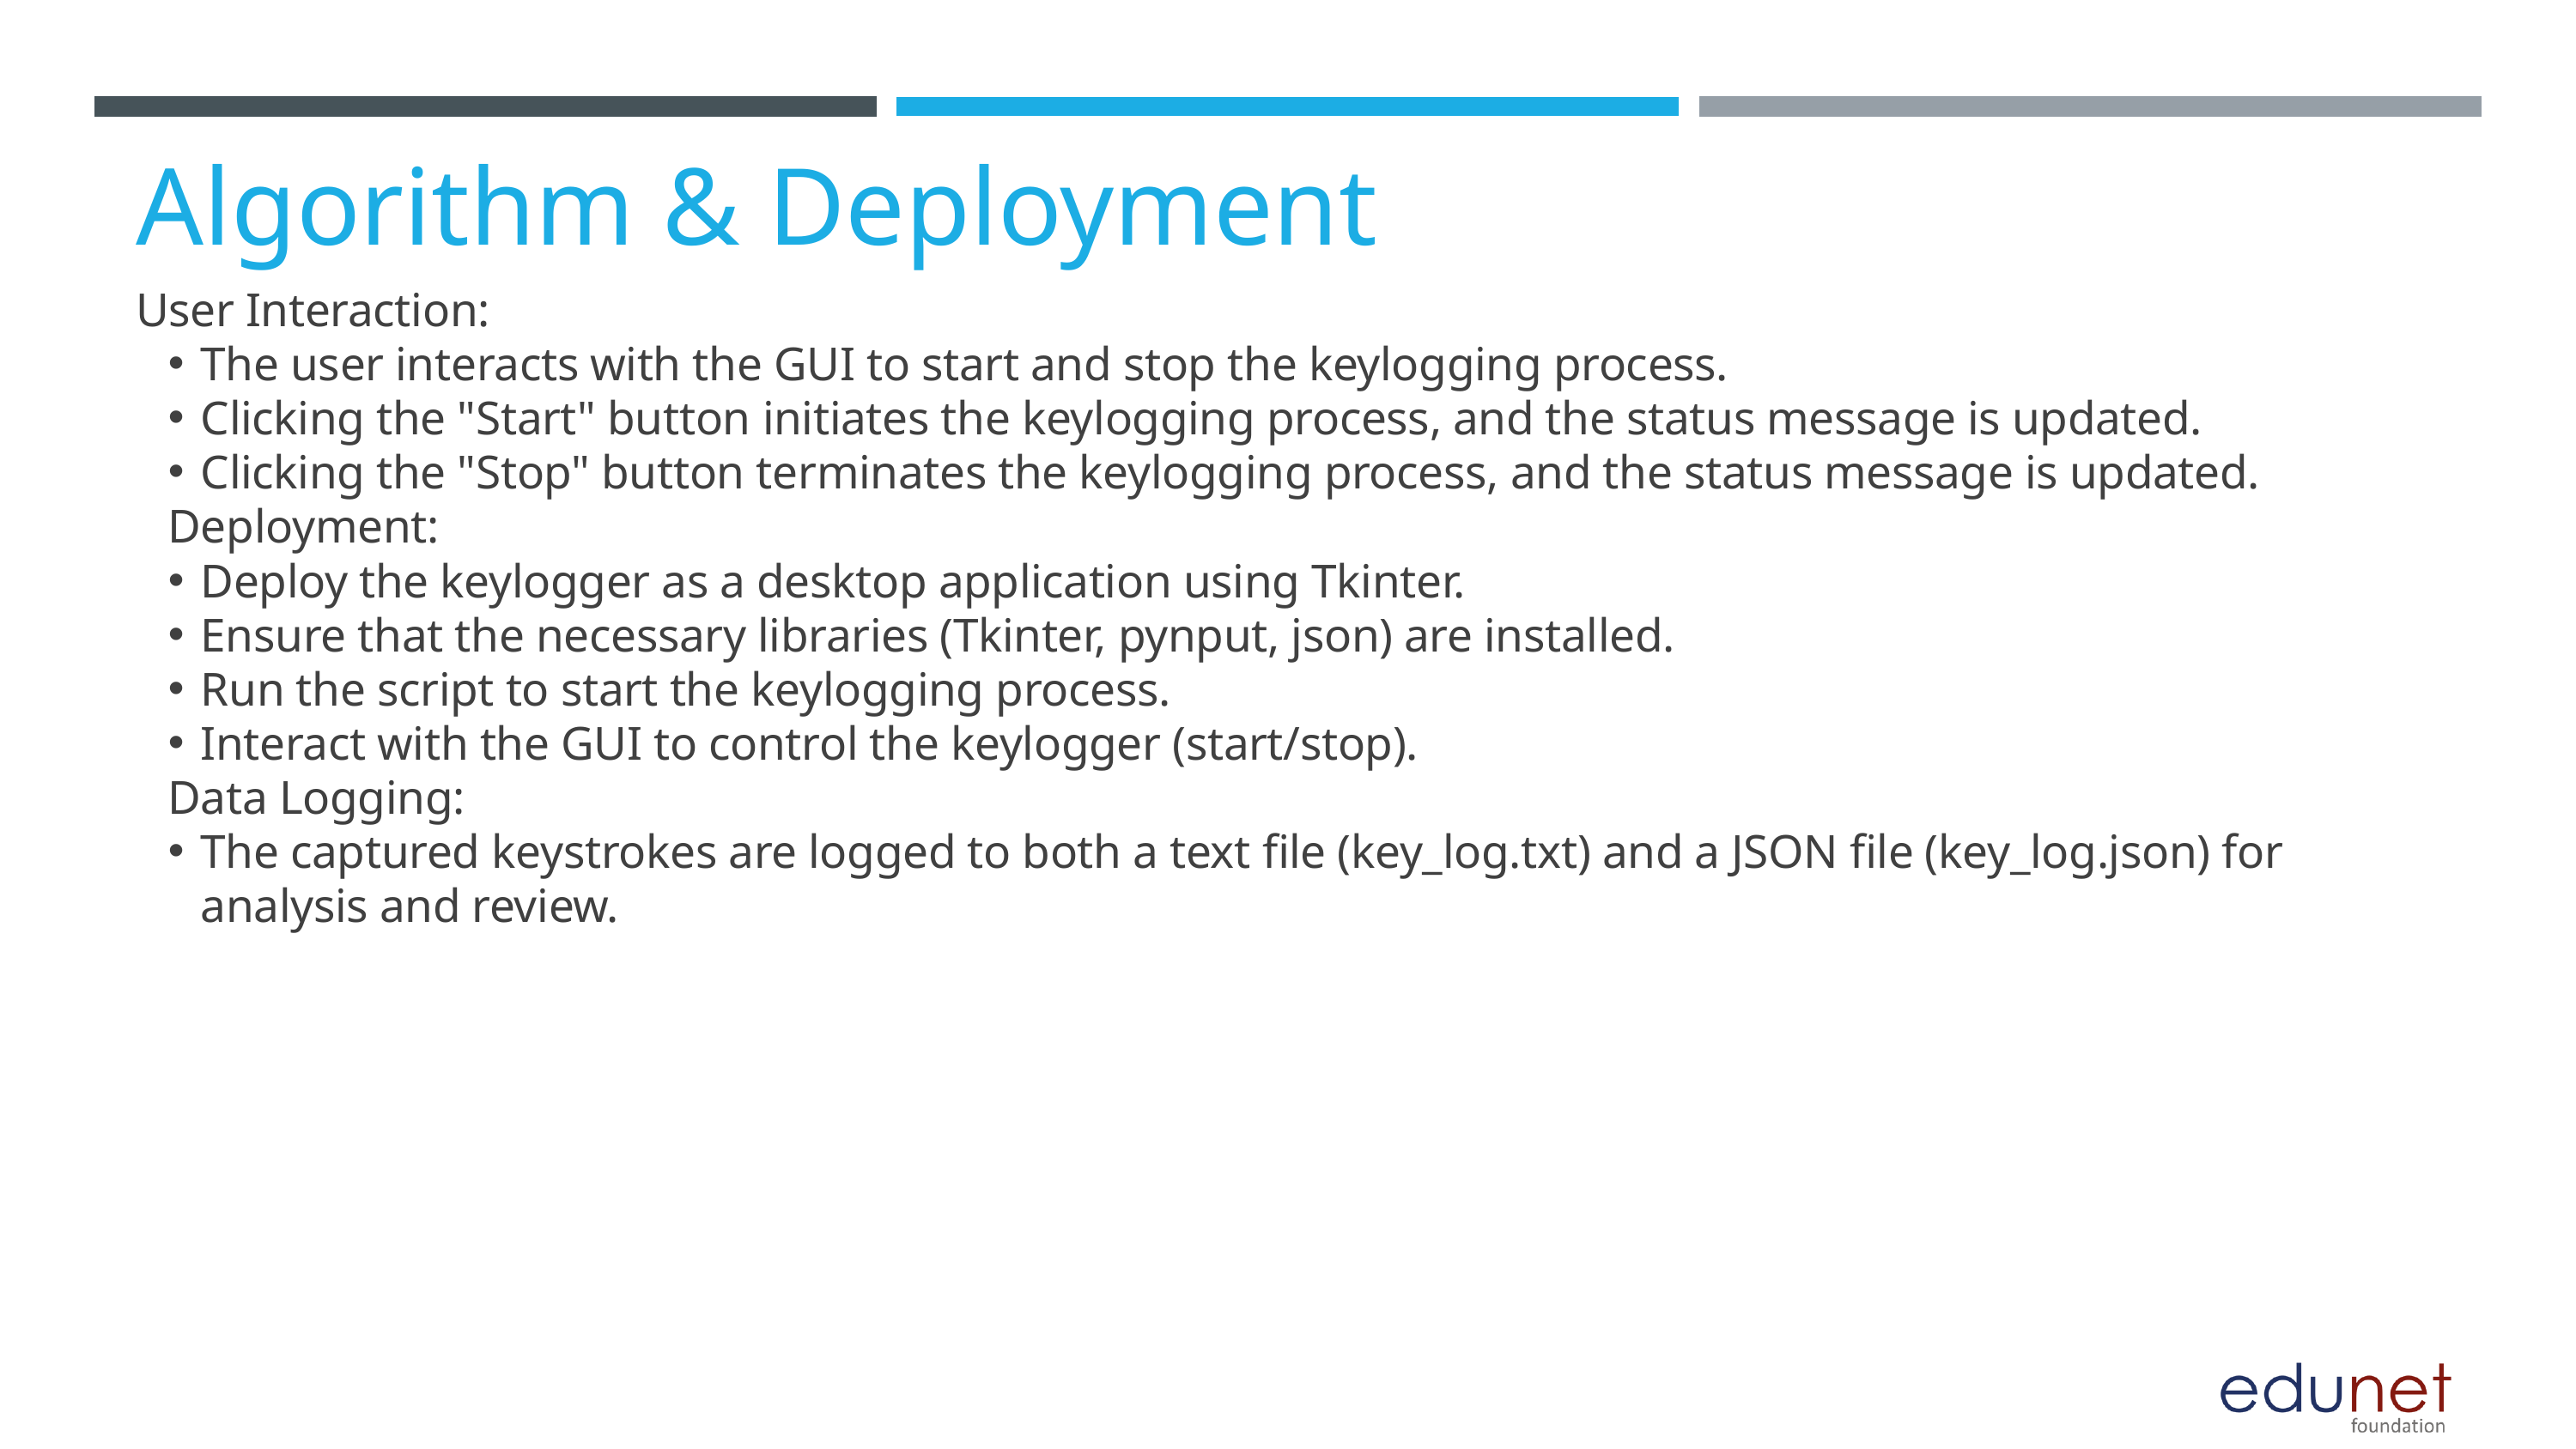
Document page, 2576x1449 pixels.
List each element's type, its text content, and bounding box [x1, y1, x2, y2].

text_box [1698, 95, 2482, 118]
text_box [2215, 1360, 2454, 1437]
text_box Algorithm & Deployment [136, 138, 2440, 266]
text_box User Interaction: The user interacts with the GUI to start and stop the keylogging process. Clicking the "Start" button initiates the keylogging process, and the status message is updated. Clicking the "Stop" button terminates the keylogging process, and the status message is updated. Deployment: Deploy the keylogger as a desktop application using Tkinter. Ensure that the necessary libraries (Tkinter, pynput, json) are installed. Run the script to start the keylogging process. Interact with the GUI to control the keylogger (start/stop). Data Logging: The captured keystrokes are logged to both a text file (key_log.txt) and a JSON file (key_log.json) for analysis and review. [136, 281, 2440, 932]
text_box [94, 96, 878, 118]
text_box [896, 96, 1680, 117]
